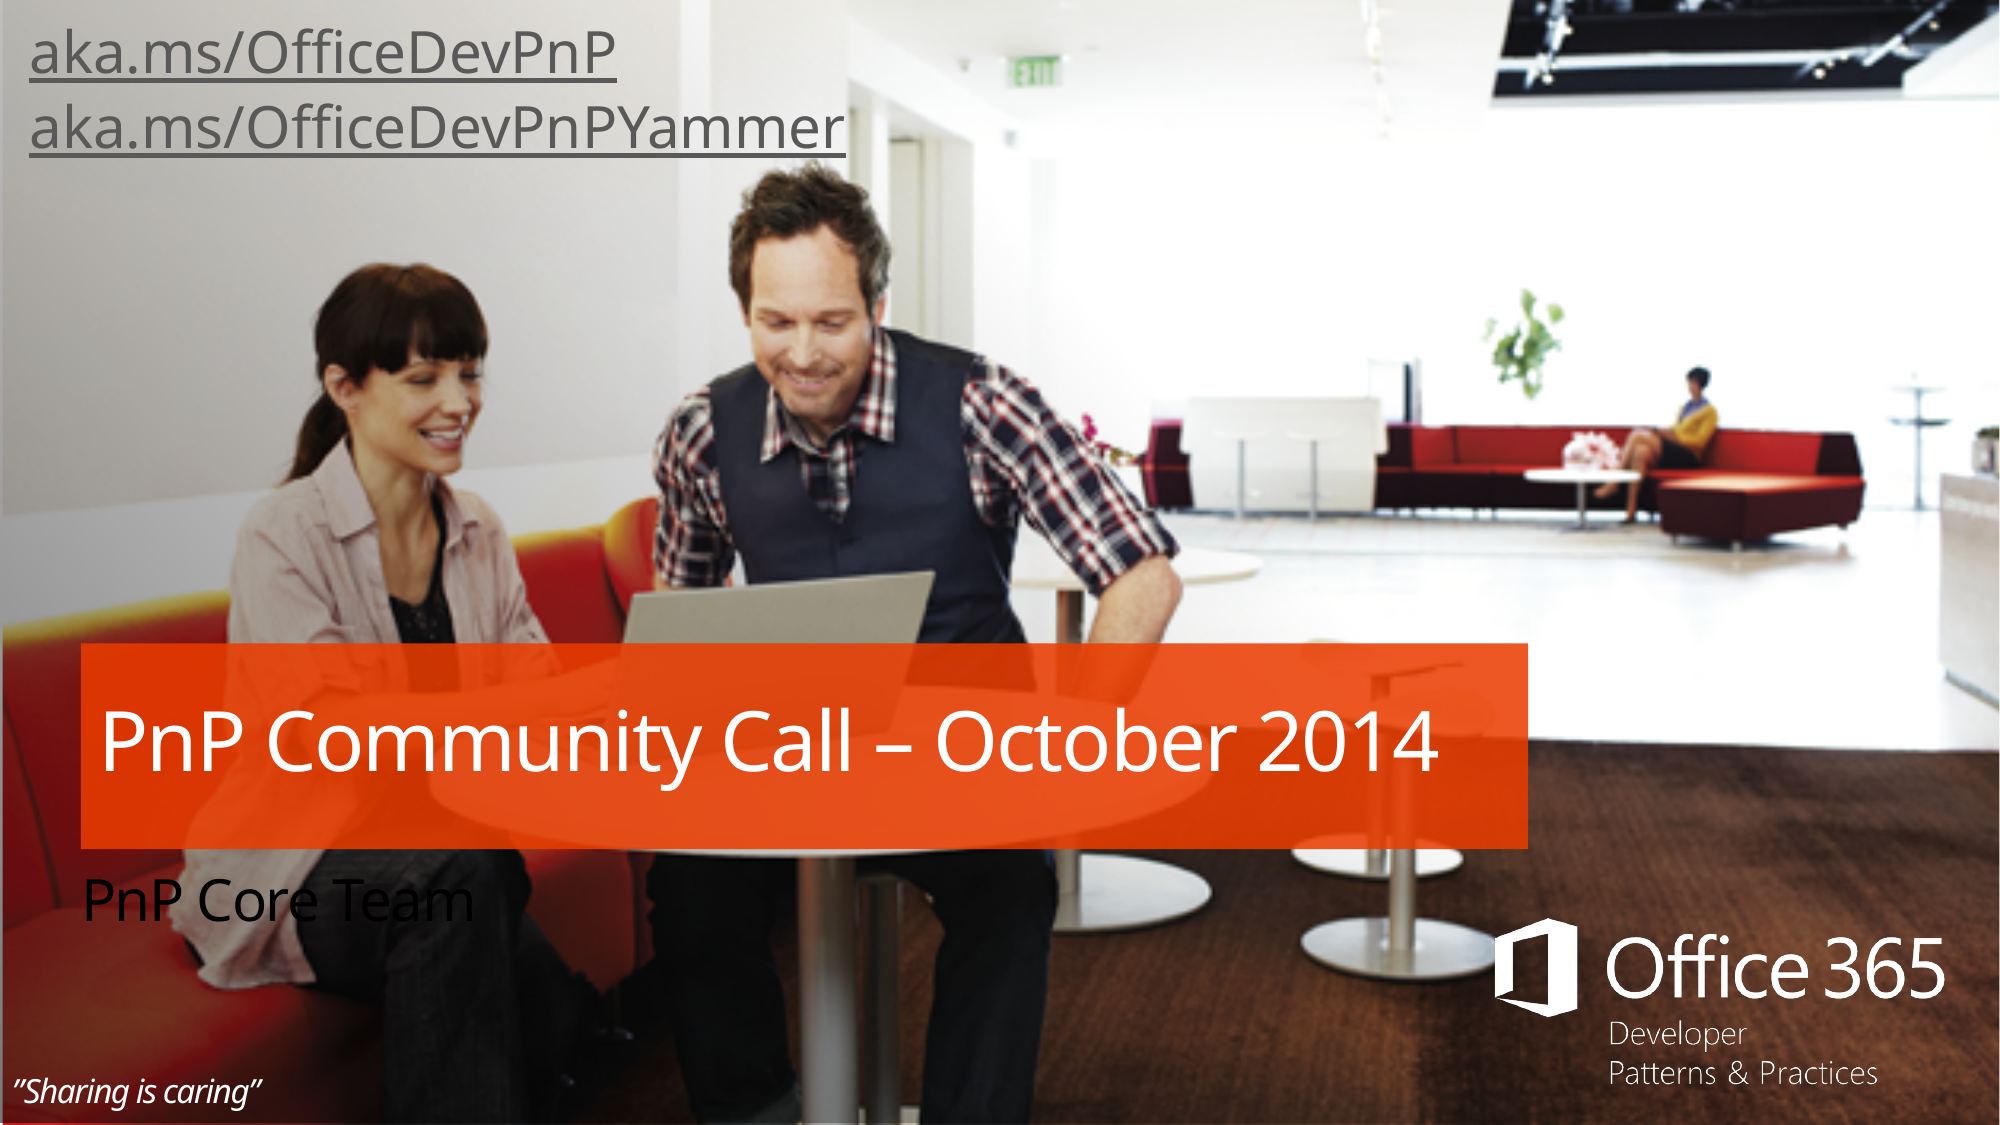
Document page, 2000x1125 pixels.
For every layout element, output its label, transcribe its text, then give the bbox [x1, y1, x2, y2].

title PnP Community Call – October 2014 [80, 643, 1529, 850]
list PnP Core Team [80, 870, 772, 953]
picture [2, 0, 2000, 1125]
text_box aka.ms/OfficeDevPnP aka.ms/OfficeDevPnPYammer [0, 0, 1183, 186]
